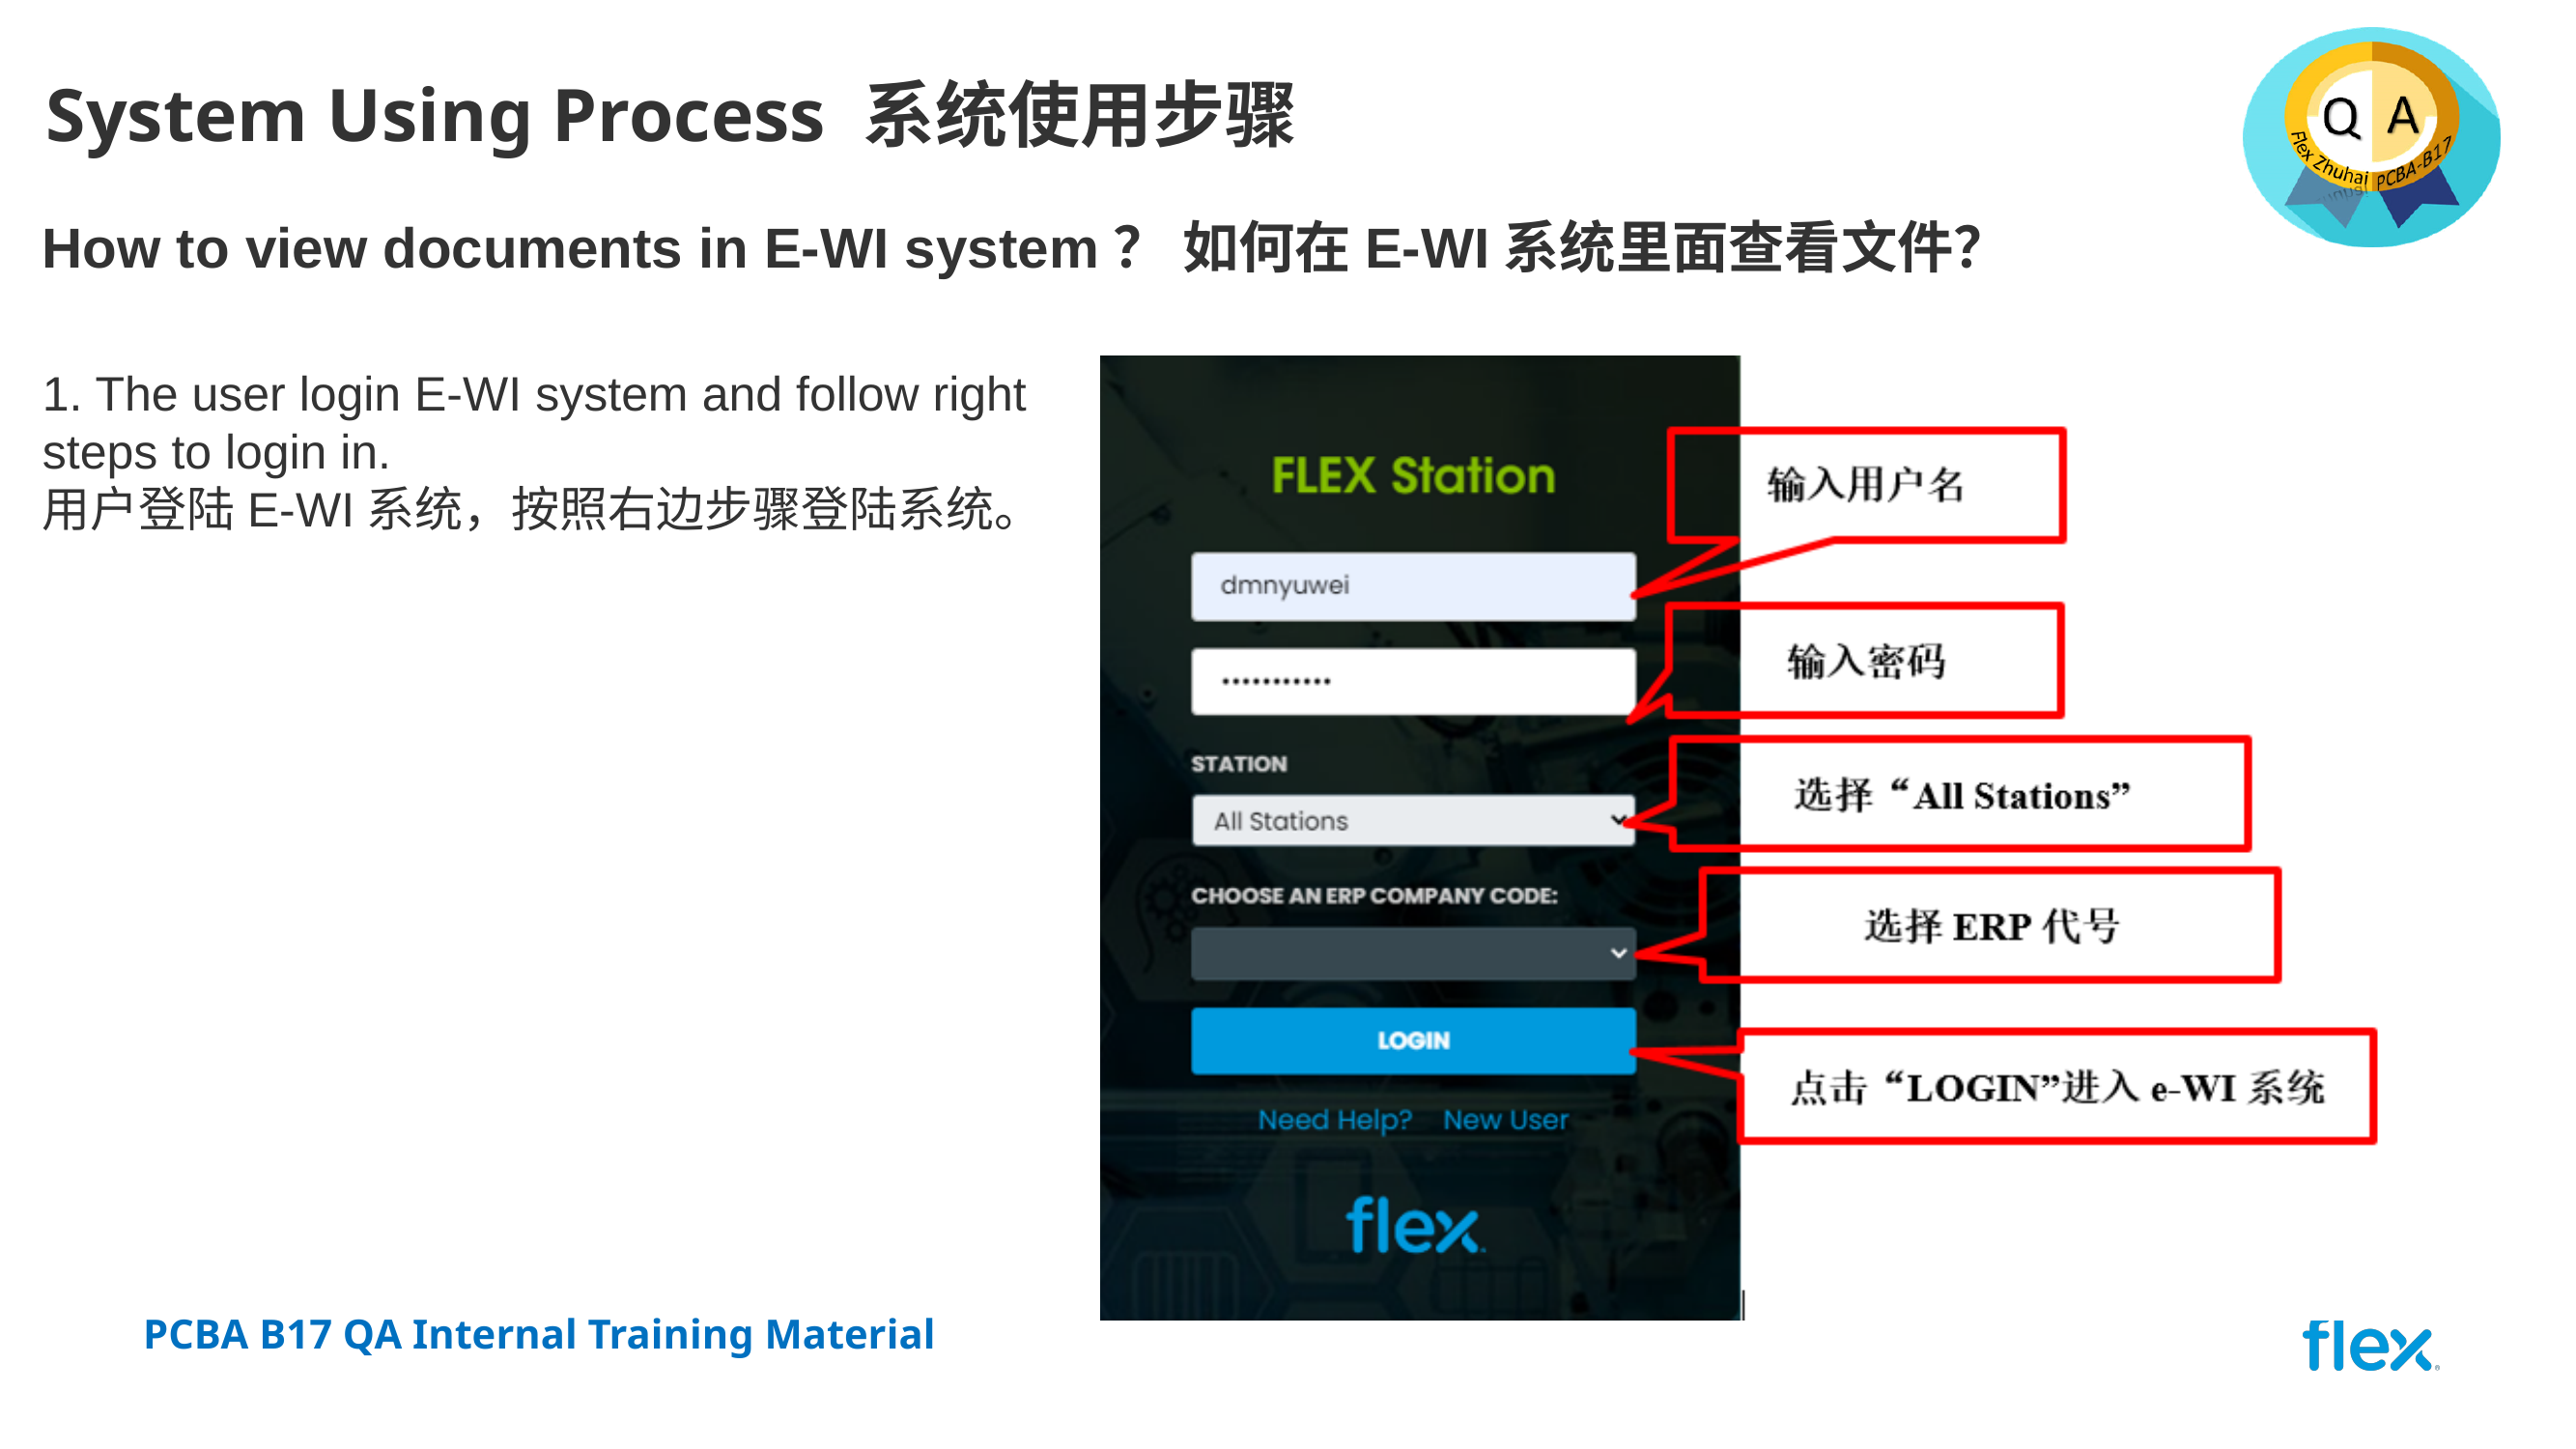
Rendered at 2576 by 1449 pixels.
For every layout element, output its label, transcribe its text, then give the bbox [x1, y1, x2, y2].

text_box How to view documents in E-WI system？ 如何在E-WI系统里面查看文件？ [28, 204, 2113, 287]
picture [2243, 27, 2501, 247]
picture [2361, 1337, 2379, 1347]
picture [2303, 1338, 2310, 1371]
text_box 1. The user login E-WI system and follow right steps to login in. 用户登陆E-WI系统，按照右边步骤登陆系统。 [28, 355, 1073, 544]
title System Using Process 系统使用步骤 [46, 23, 2364, 157]
picture [1100, 355, 2444, 1371]
